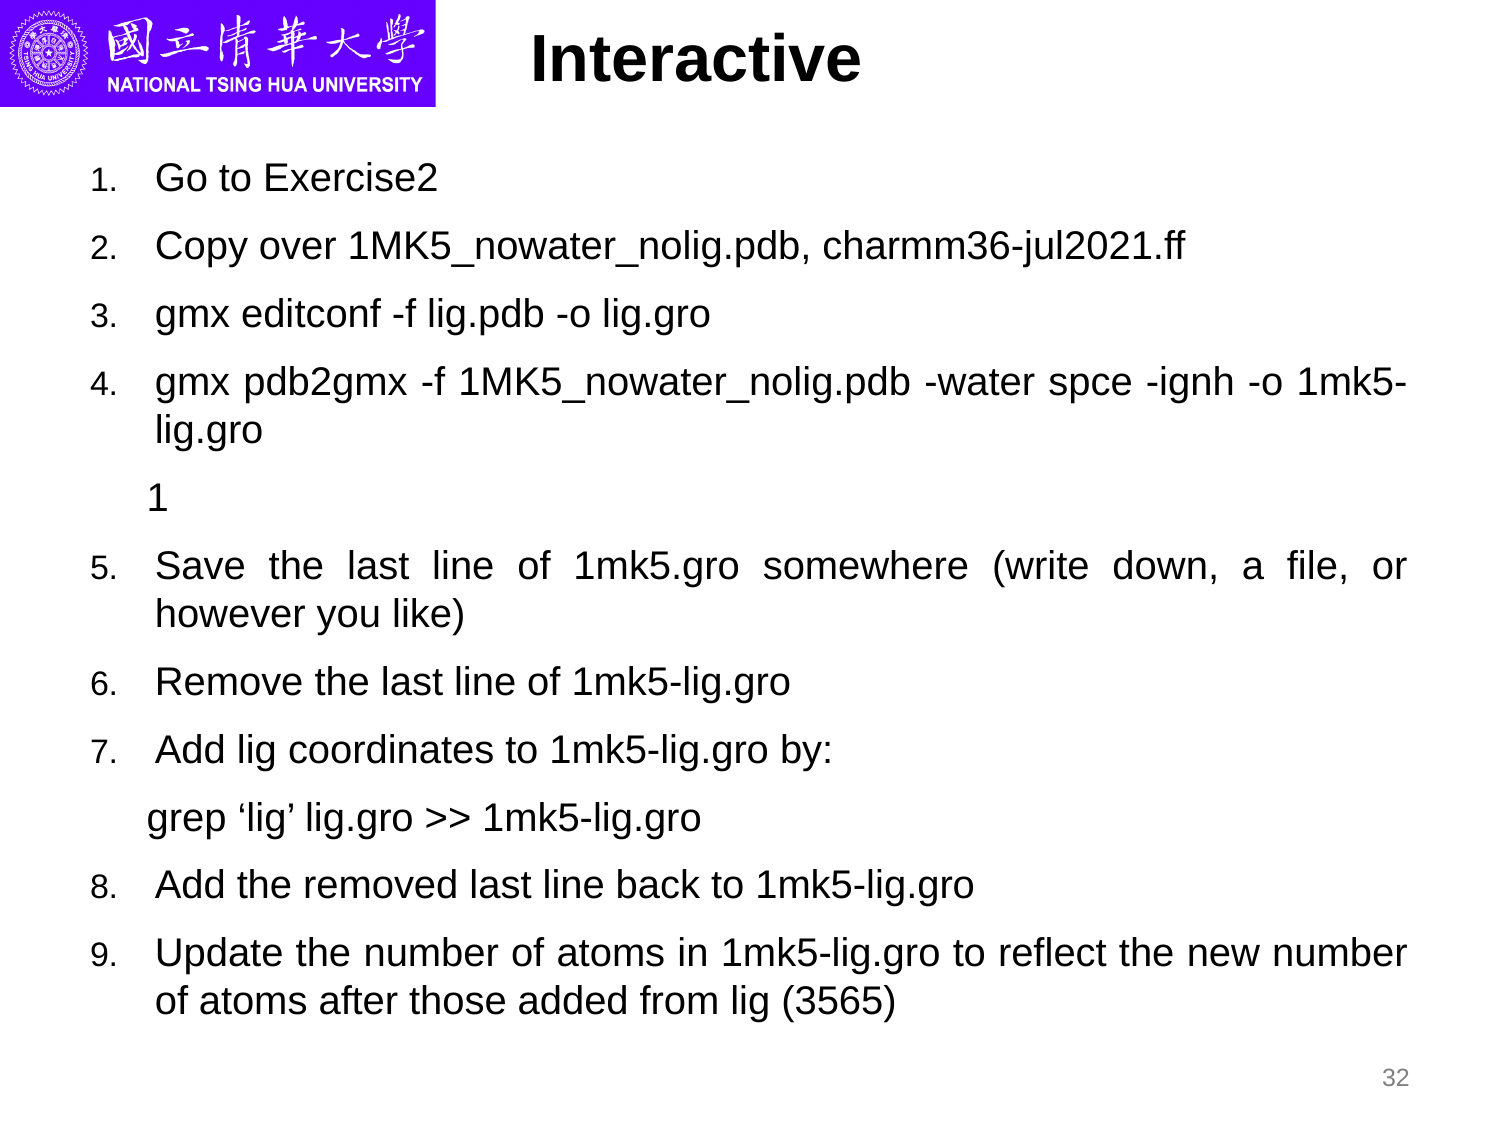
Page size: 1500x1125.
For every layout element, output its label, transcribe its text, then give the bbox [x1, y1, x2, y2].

picture [0, 0, 436, 107]
title Interactive [515, 0, 1425, 107]
list Go to Exercise2 Copy over 1MK5_nowater_nolig.pdb, charmm36-jul2021.ff gmx editconf -f lig.pdb -o lig.gro gmx pdb2gmx -f 1MK5_nowater_nolig.pdb -water spce -ignh -o 1mk5-lig.gro 1 Save the last line of 1mk5.gro somewhere (write down, a file, or however you like) Remove the last line of 1mk5-lig.gro Add lig coordinates to 1mk5-lig.gro by: grep ‘lig’ lig.gro >> 1mk5-lig.gro Add the removed last line back to 1mk5-lig.gro Update the number of atoms in 1mk5-lig.gro to reflect the new number of atoms after those added from lig (3565) [75, 144, 1425, 1032]
slide_number 32 [1308, 1050, 1425, 1103]
